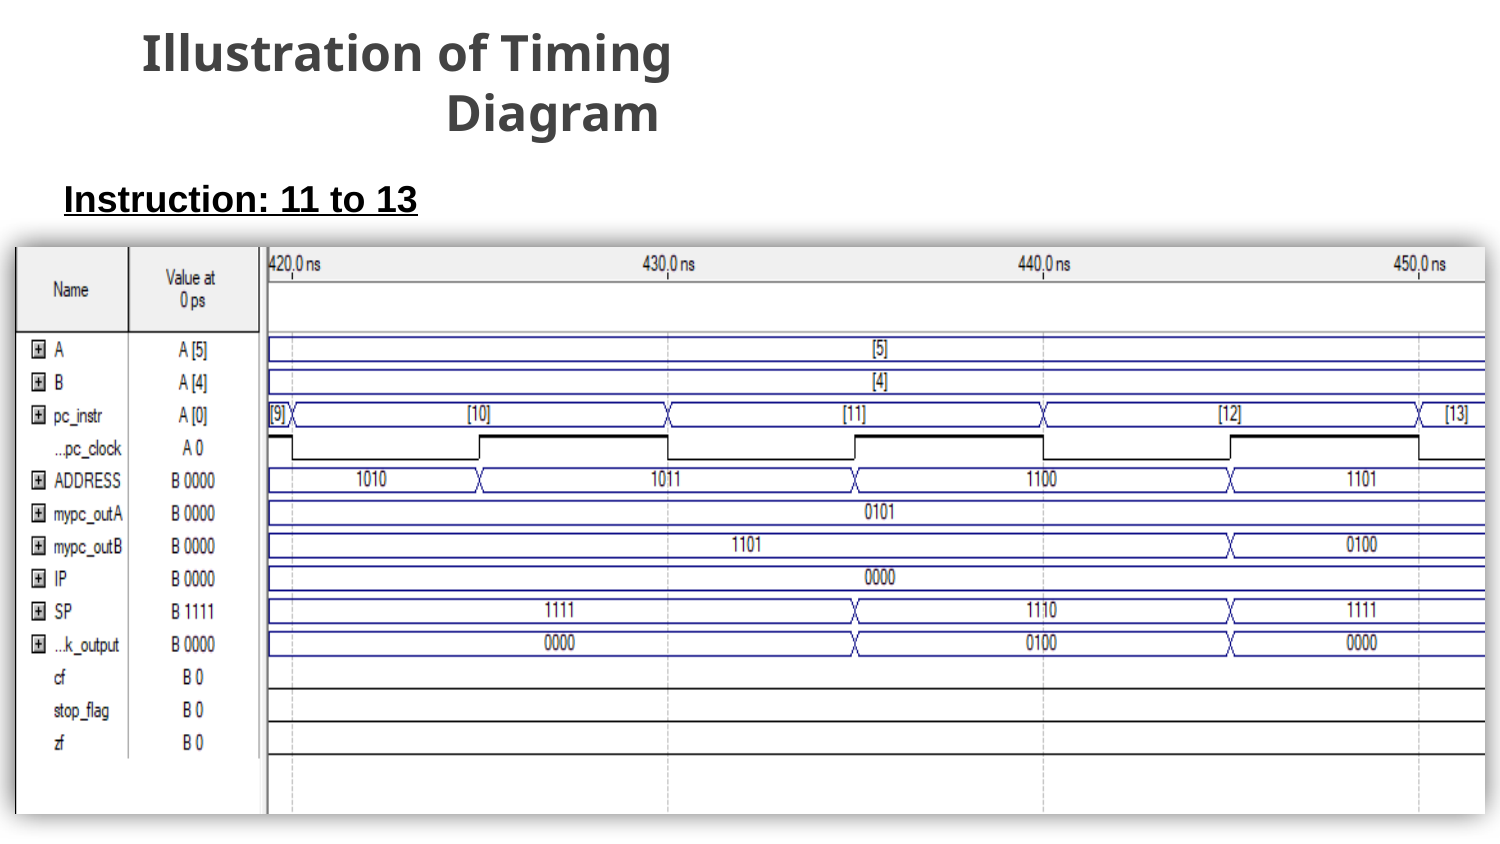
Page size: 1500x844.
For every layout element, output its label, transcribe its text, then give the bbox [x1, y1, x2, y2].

text_box Instruction: 11 to 13 [48, 167, 485, 224]
picture [15, 247, 1485, 814]
title Illustration of Timing Diagram [105, 30, 689, 133]
